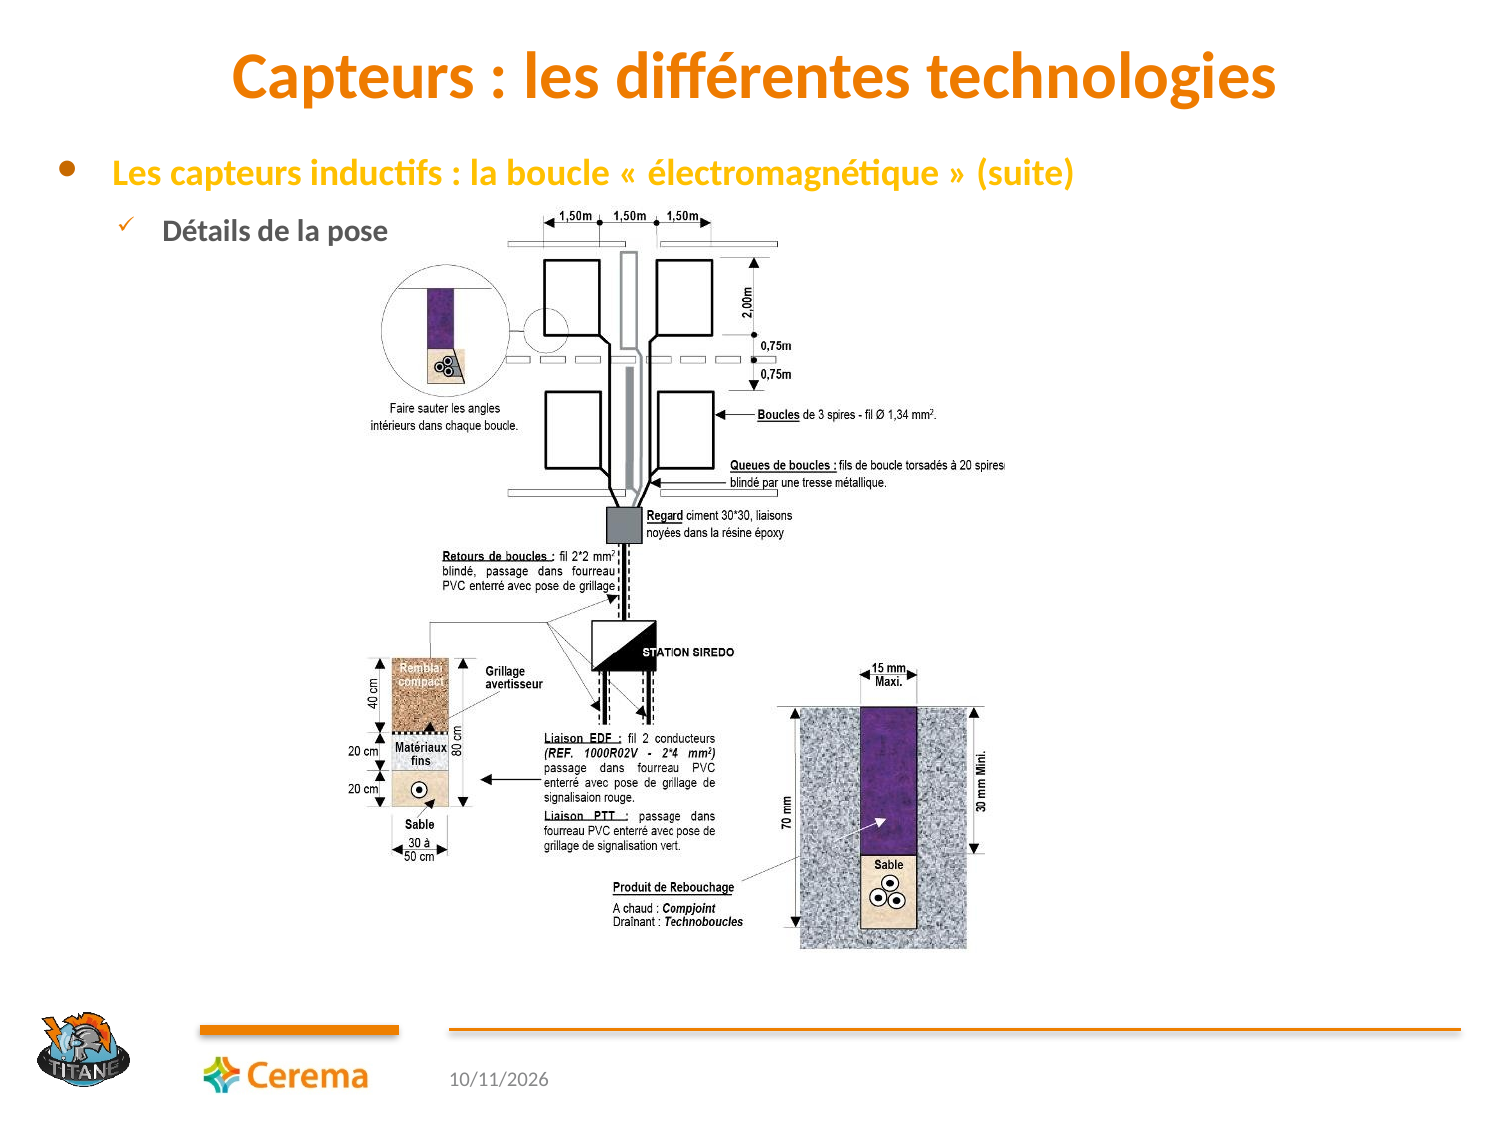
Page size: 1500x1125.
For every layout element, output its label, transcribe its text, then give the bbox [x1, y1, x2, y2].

text_box Les capteurs inductifs : la boucle « électromagnétique » (suite) Détails de la pose [54, 124, 1084, 248]
picture [186, 1039, 385, 1110]
title Capteurs : les différentes technologies [230, 29, 1290, 220]
picture [37, 1012, 130, 1087]
text_box [340, 248, 1005, 961]
